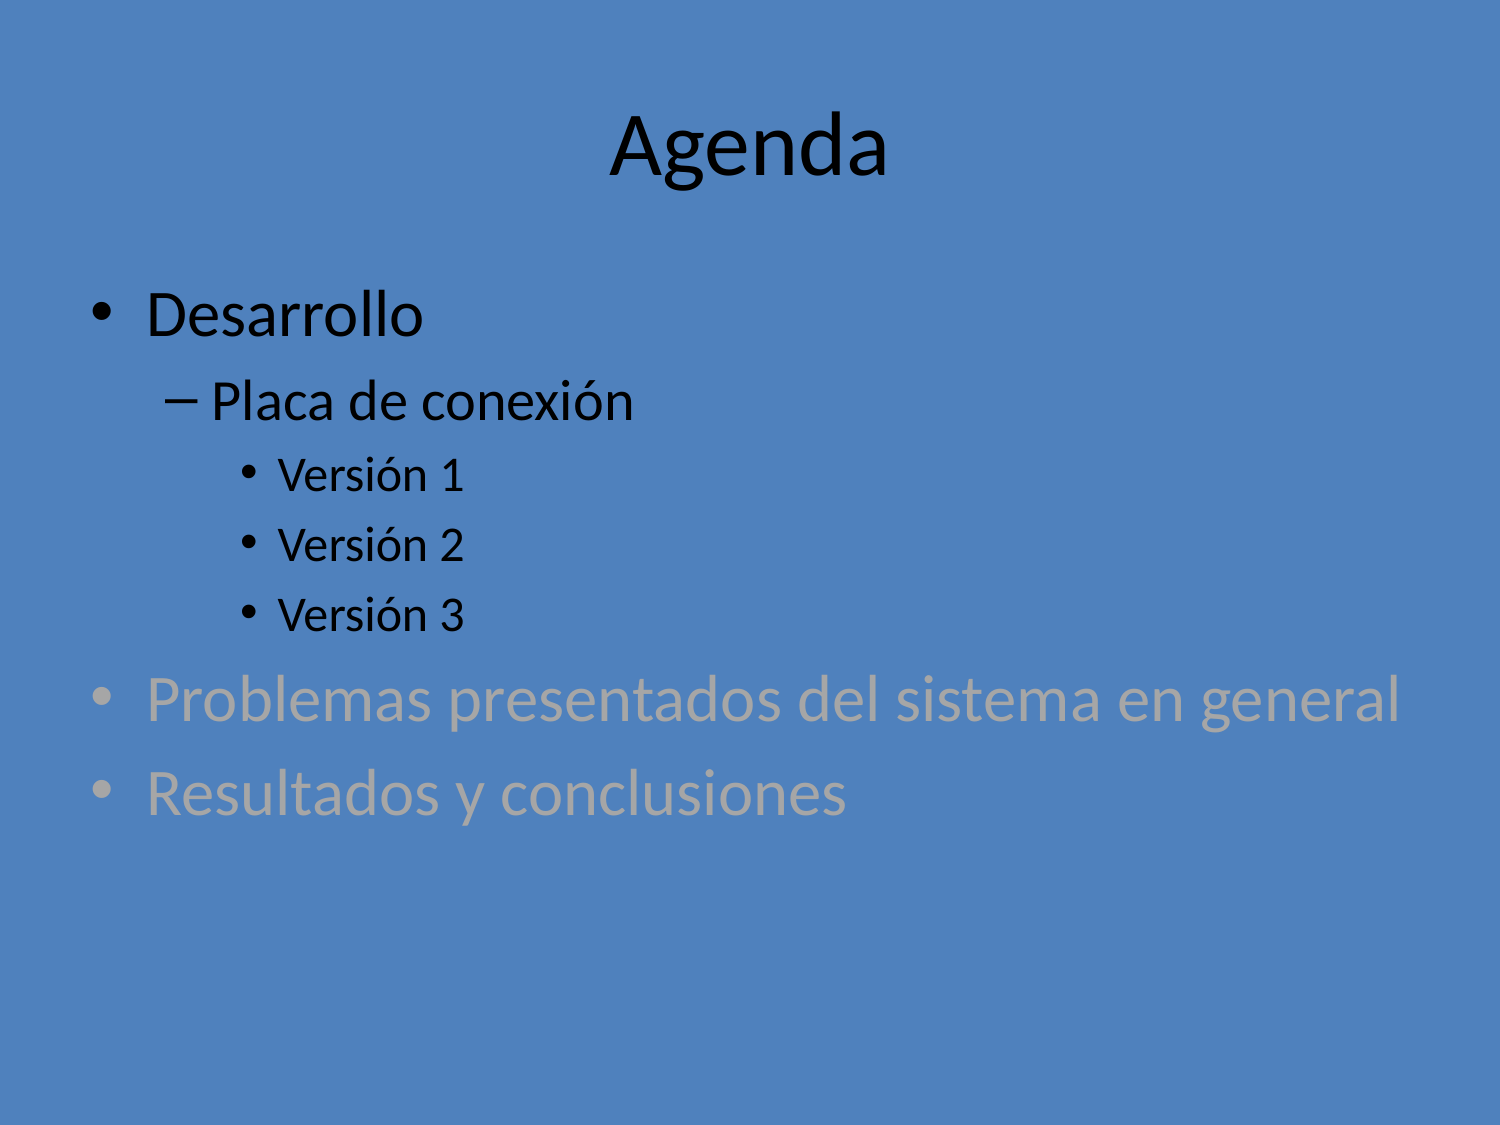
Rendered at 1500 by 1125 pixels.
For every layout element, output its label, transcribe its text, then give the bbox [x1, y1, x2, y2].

title Agenda [75, 45, 1425, 233]
list Desarrollo Placa de conexión Versión 1 Versión 2 Versión 3 Problemas presentados del sistema en general Resultados y conclusiones [75, 262, 1425, 1005]
